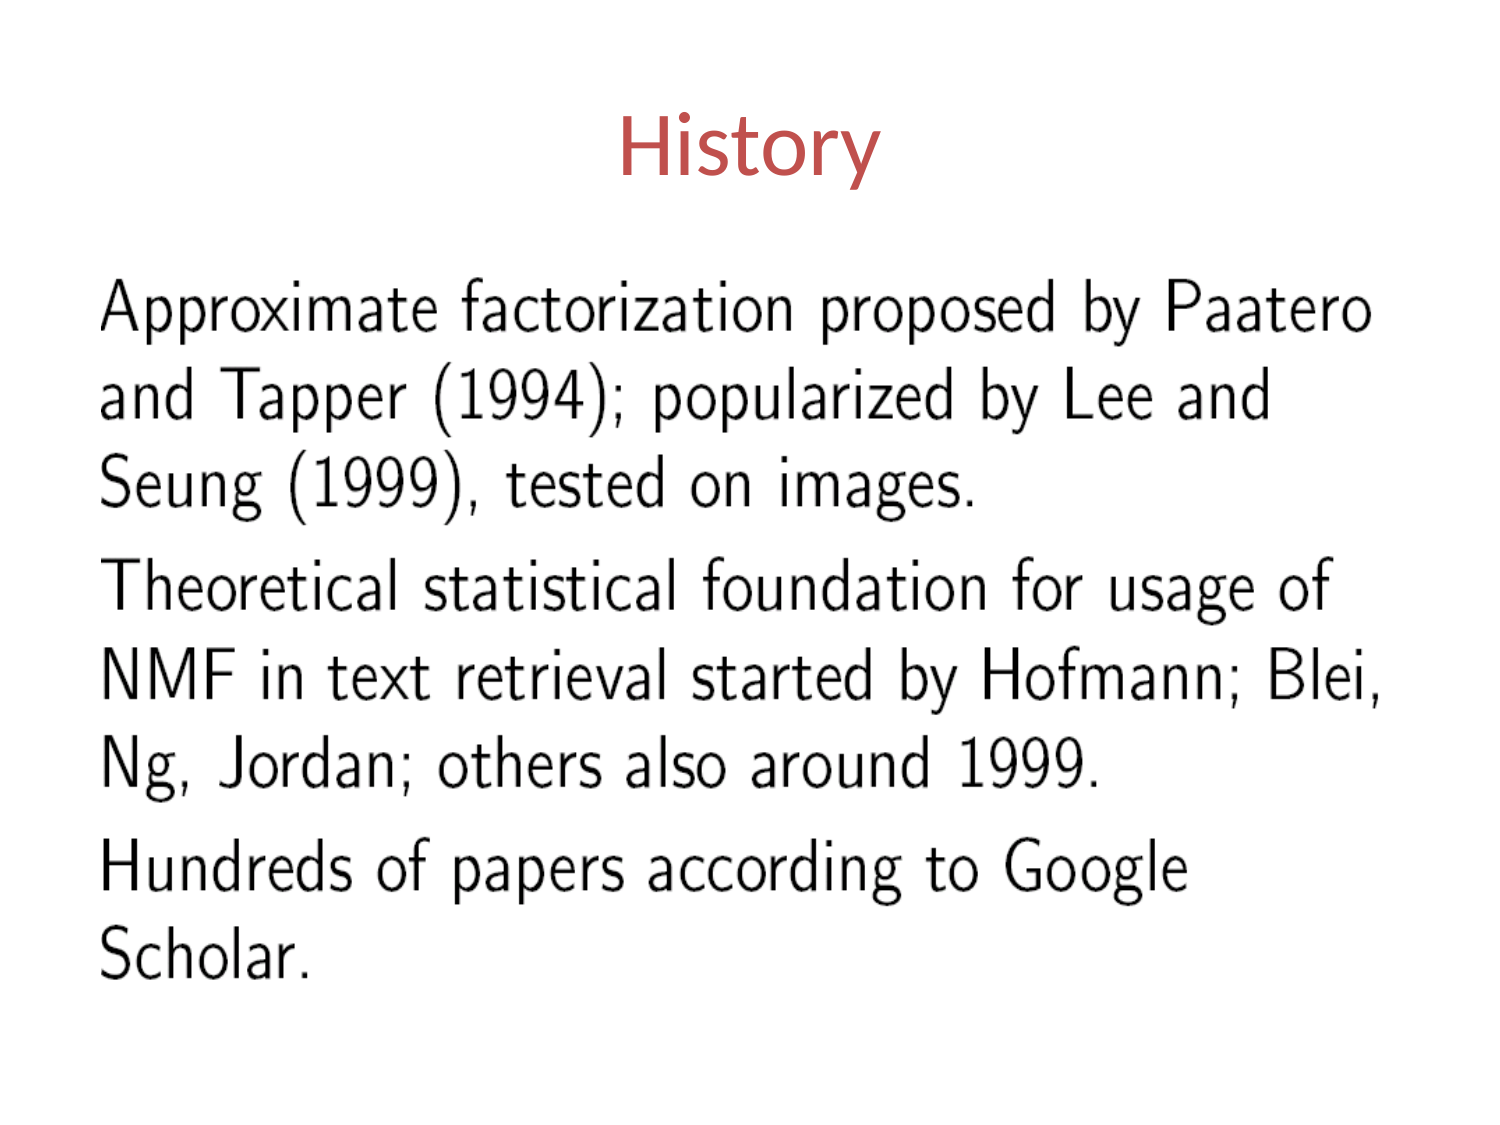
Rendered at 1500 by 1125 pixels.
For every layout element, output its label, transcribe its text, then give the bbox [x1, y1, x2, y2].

title History [75, 45, 1425, 233]
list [101, 262, 1399, 1006]
